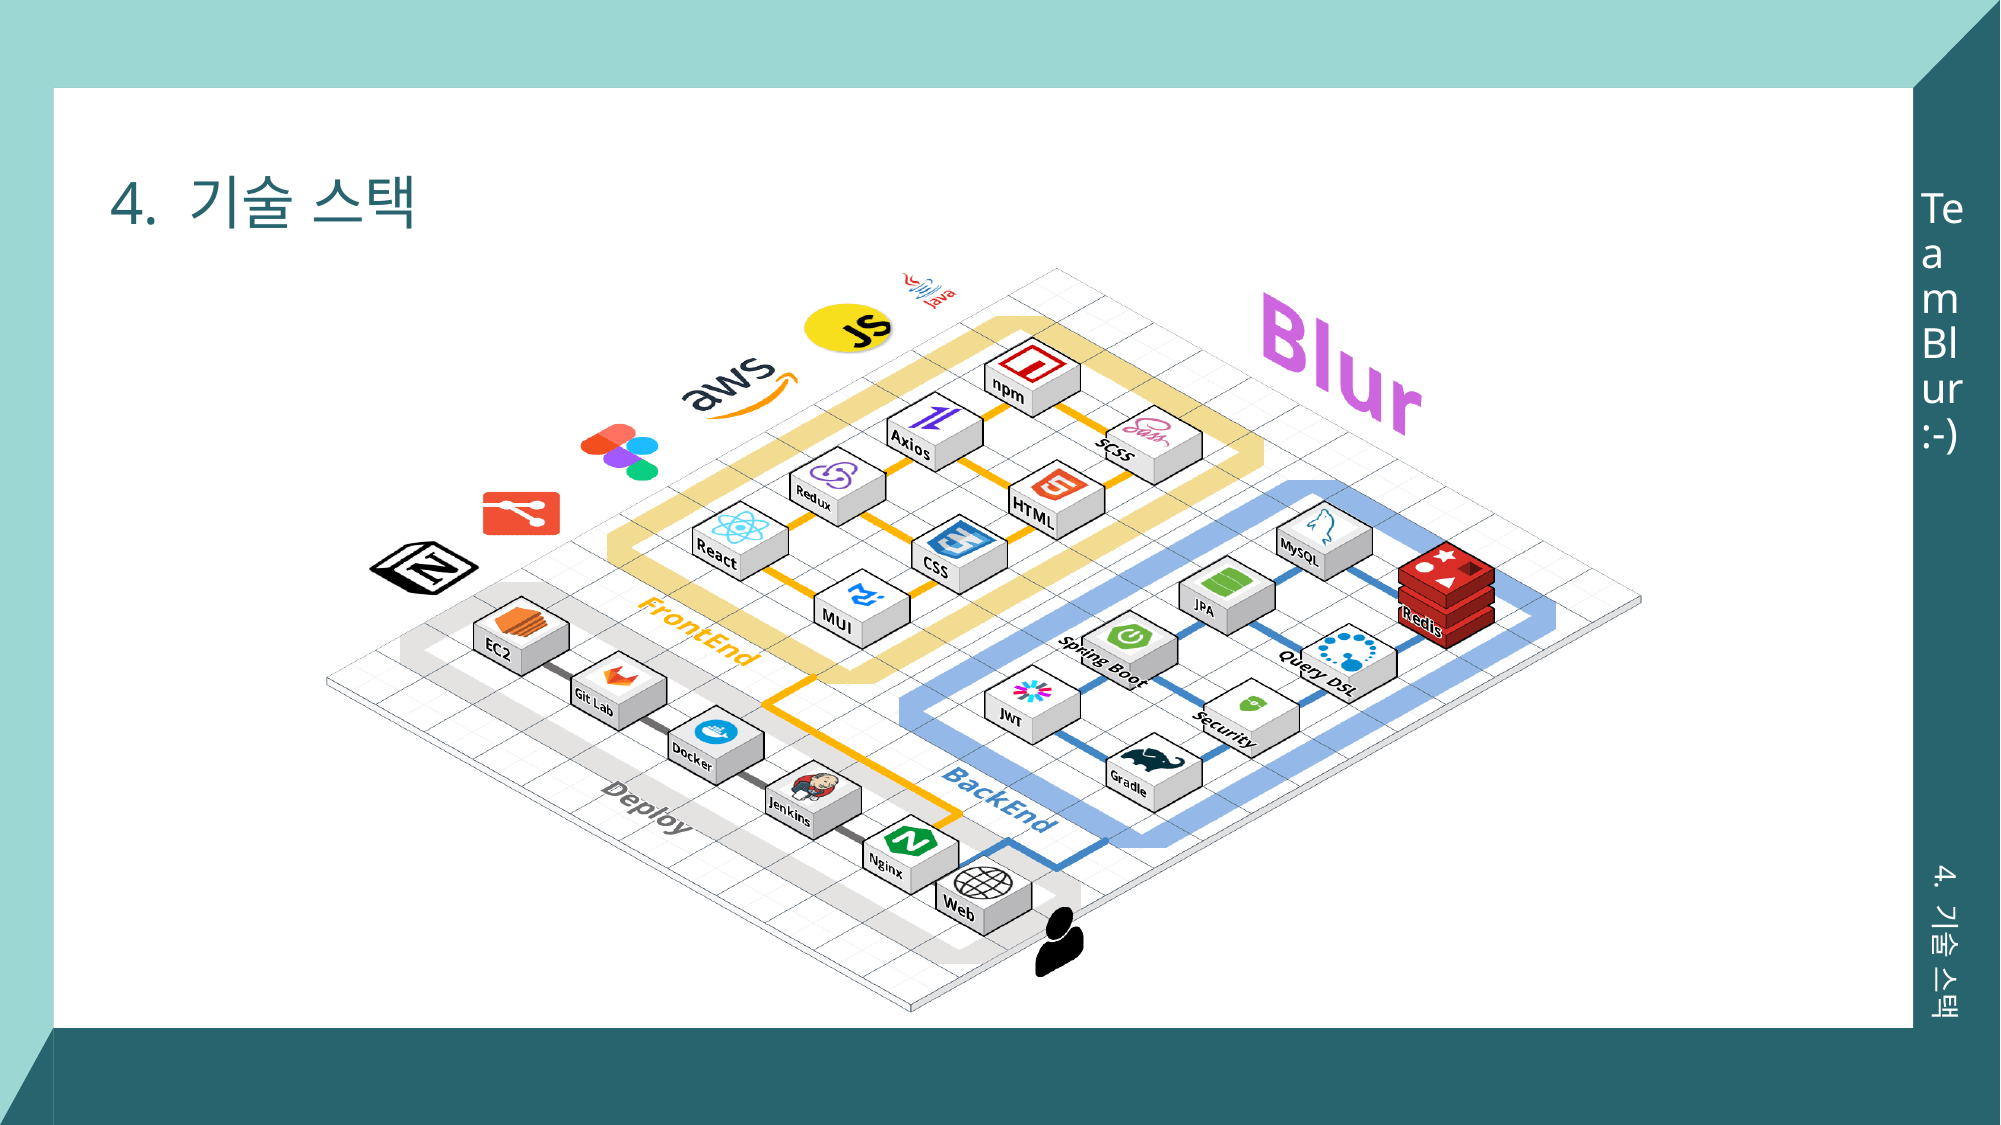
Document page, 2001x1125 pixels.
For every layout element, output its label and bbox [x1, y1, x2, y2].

picture [302, 244, 1665, 1028]
text_box [0, 0, 2000, 1125]
